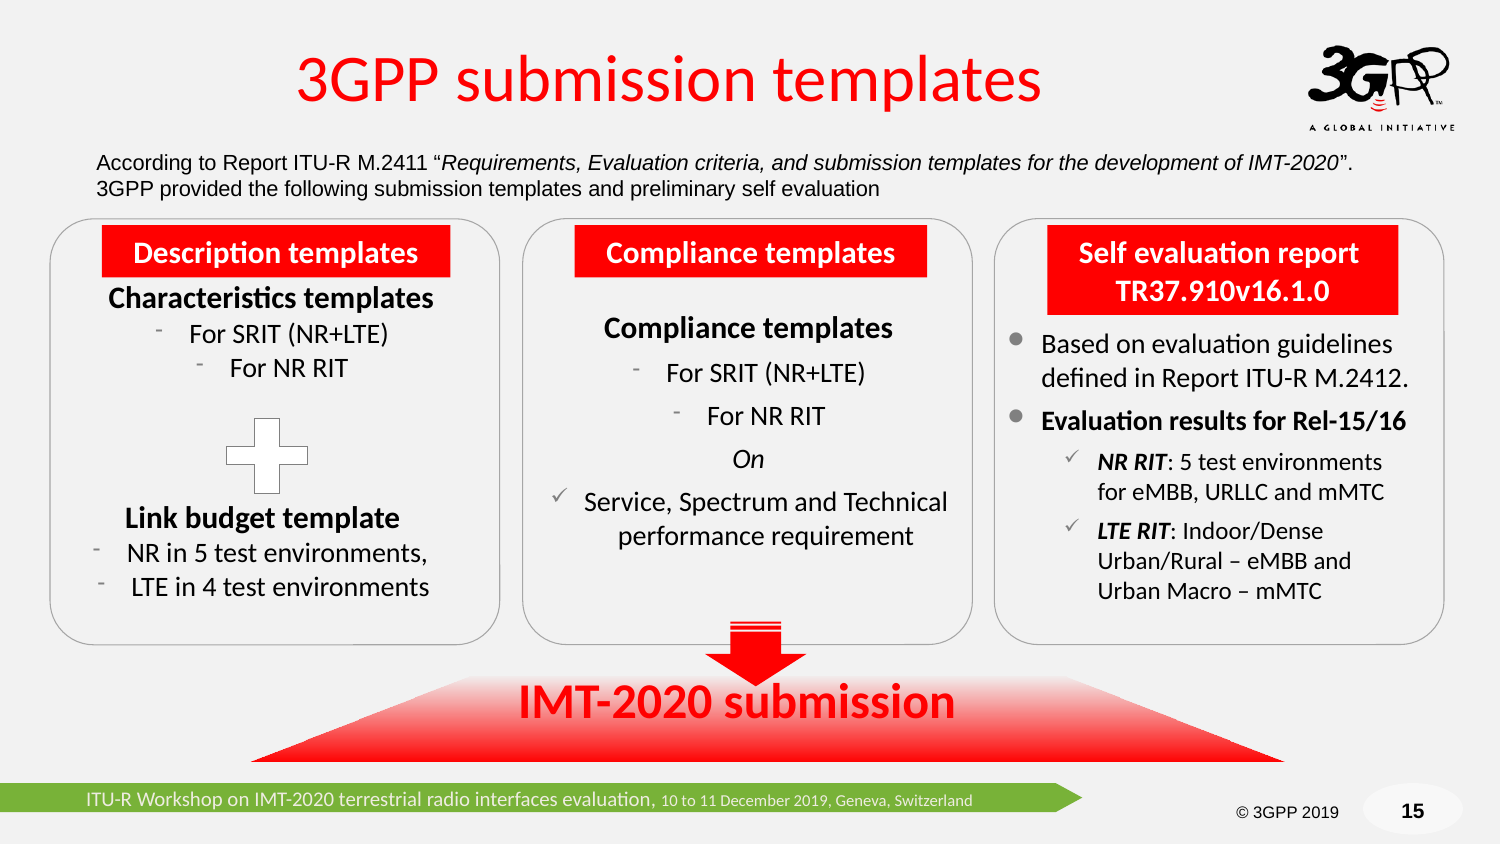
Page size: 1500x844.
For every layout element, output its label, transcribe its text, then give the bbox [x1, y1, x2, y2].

text_box According to Report ITU-R M.2411 “Requirements, Evaluation criteria, and submission templates for the development of IMT-2020”. 3GPP provided the following submission templates and preliminary self evaluation [81, 141, 1419, 209]
title 3GPP submission templates [75, 29, 1264, 121]
text_box [249, 676, 1286, 762]
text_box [49, 218, 1445, 646]
text_box IMT-2020 submission [503, 661, 1039, 737]
text_box [705, 653, 807, 661]
picture [1303, 19, 1462, 156]
